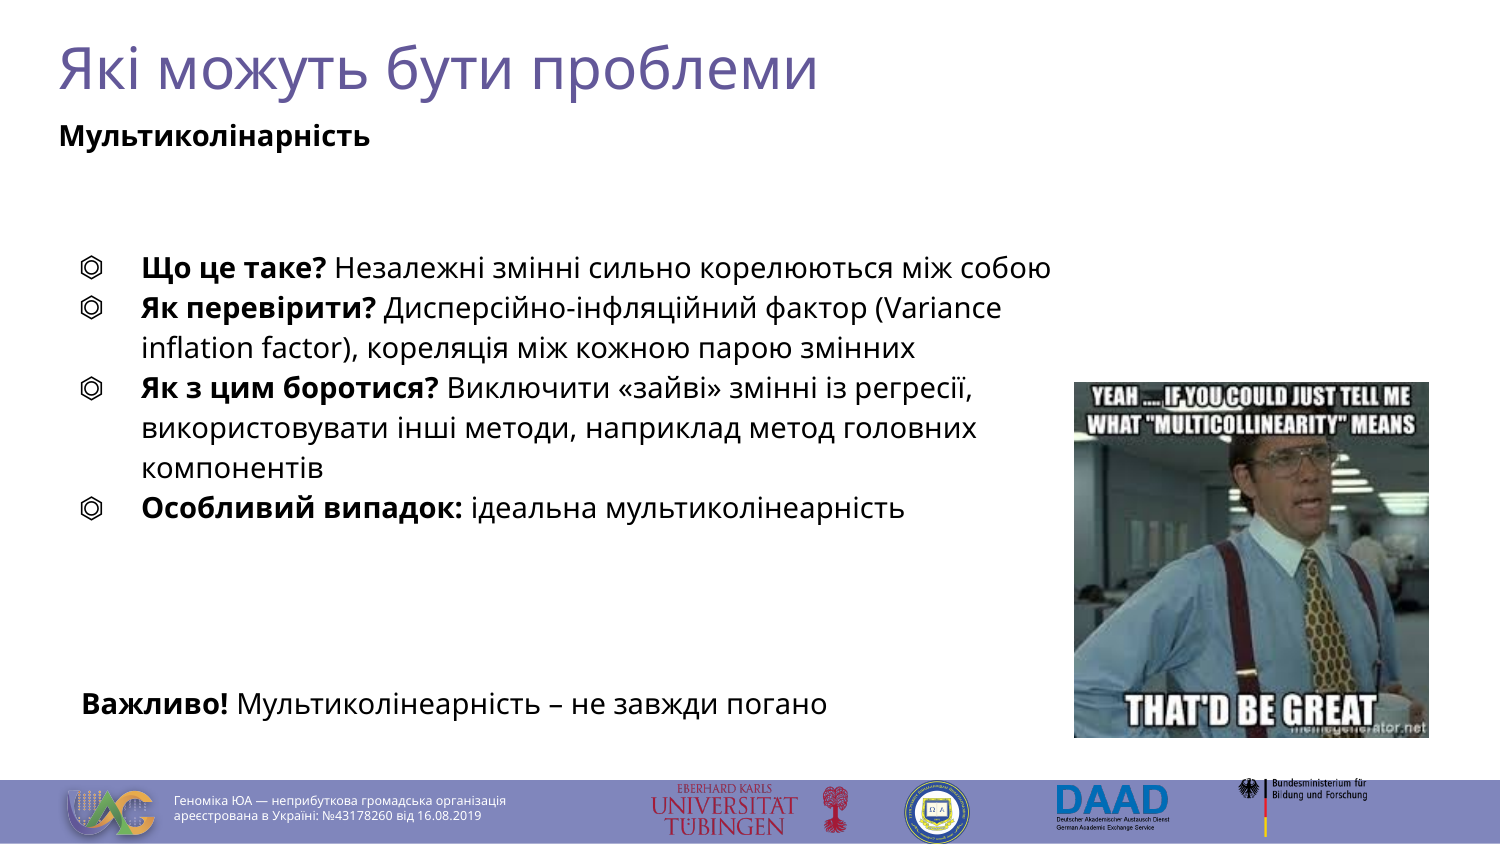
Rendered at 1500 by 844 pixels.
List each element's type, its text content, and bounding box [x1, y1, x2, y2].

picture [1052, 780, 1173, 840]
title Які можуть бути проблеми [43, 16, 1442, 111]
list Що це таке? Незалежні змінні сильно корелюються між собою Як перевірити? Дисперсійно-інфляційний фактор (Variance inflation factor), кореляція між кожною парою змінних Як з цим боротися? Виключити «зайві» змінні із регресії, використовувати інші методи, наприклад метод головних компонентів Особливий випадок: ідеальна мультиколінеарність Важливо! Мультиколінеарність – не завжди погано [51, 228, 1121, 711]
picture [904, 780, 970, 844]
picture [51, 780, 171, 839]
picture [1238, 778, 1367, 837]
text_box Мультиколінарність [43, 110, 795, 160]
picture [651, 784, 848, 835]
picture [1074, 382, 1430, 738]
